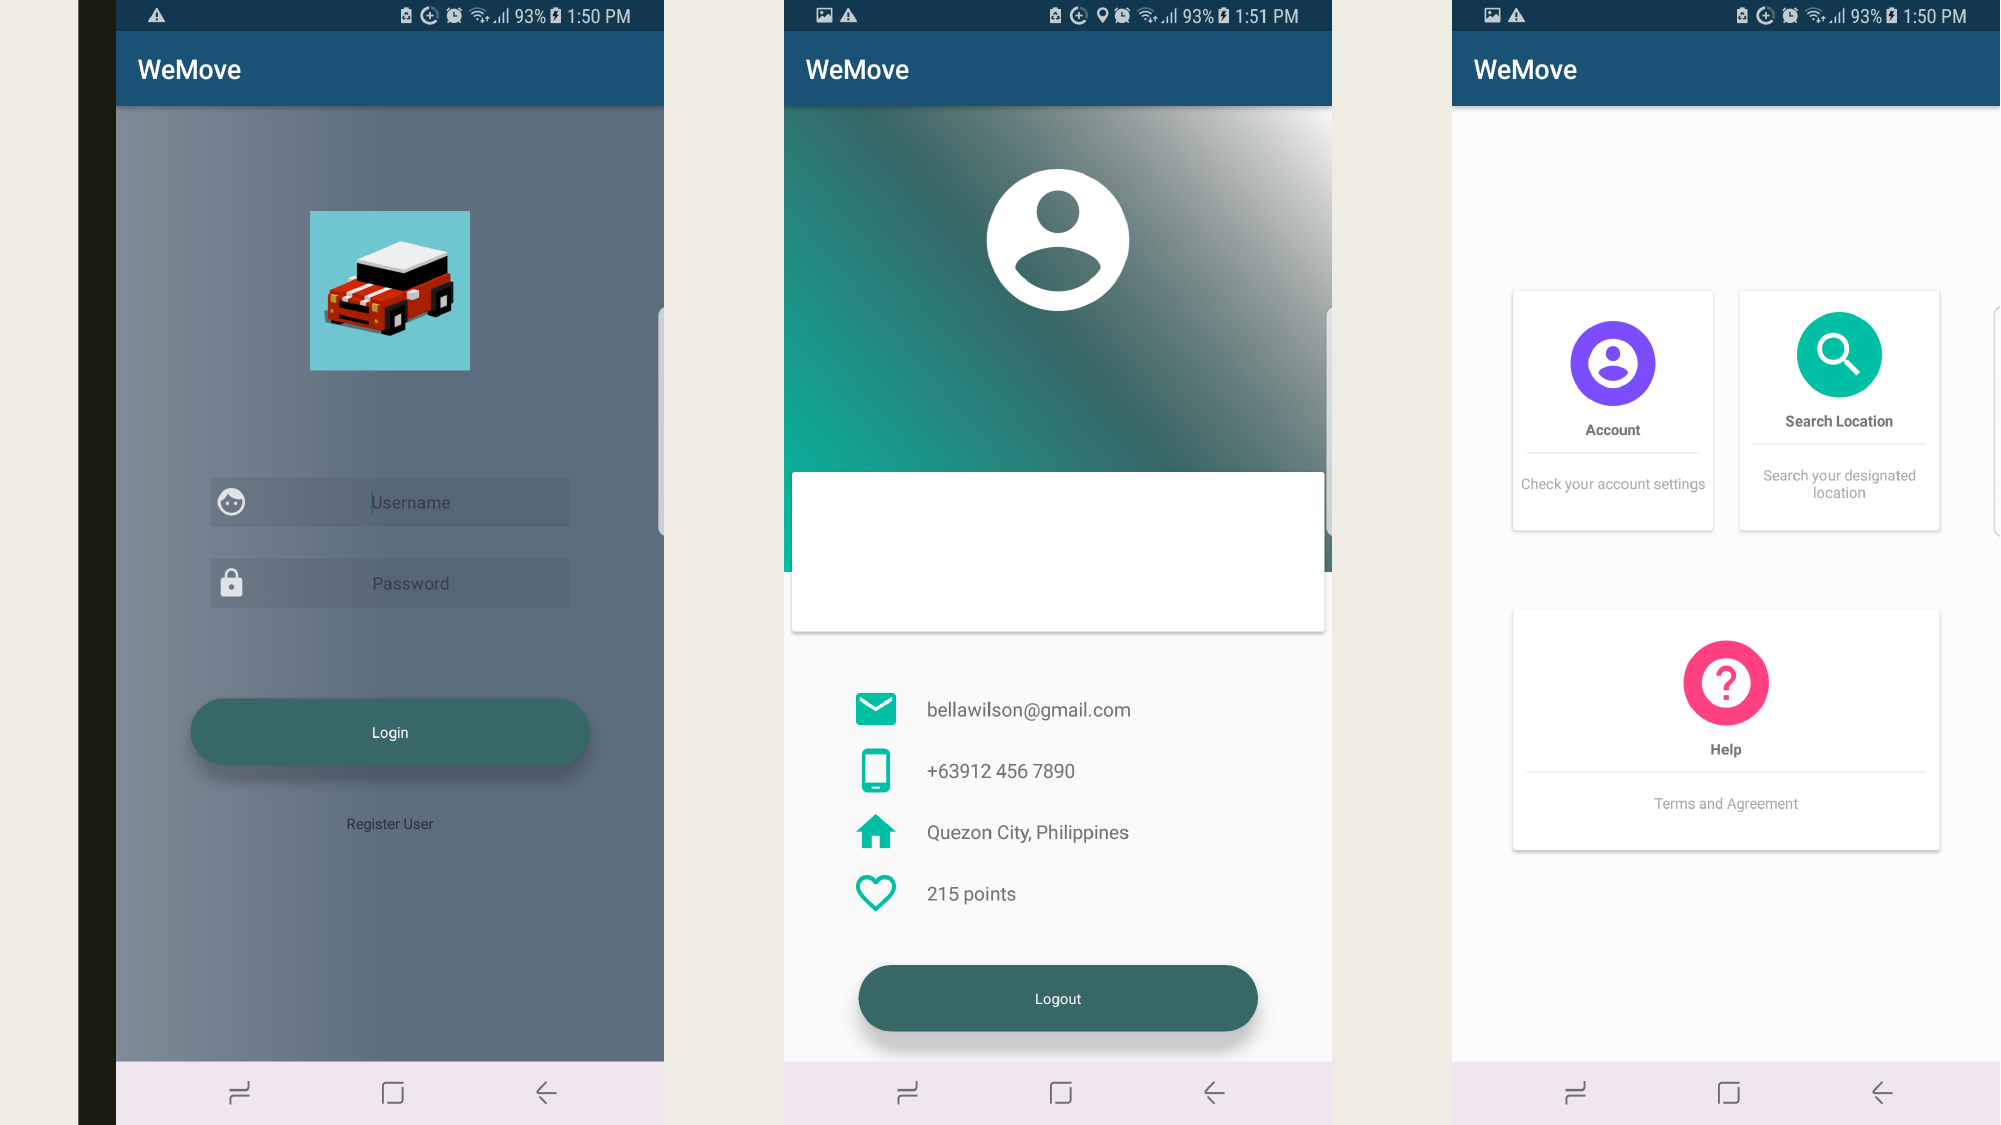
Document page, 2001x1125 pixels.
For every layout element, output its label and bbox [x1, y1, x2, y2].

picture [784, 0, 1332, 1125]
picture [1452, 0, 2000, 1125]
picture [116, 0, 664, 1125]
